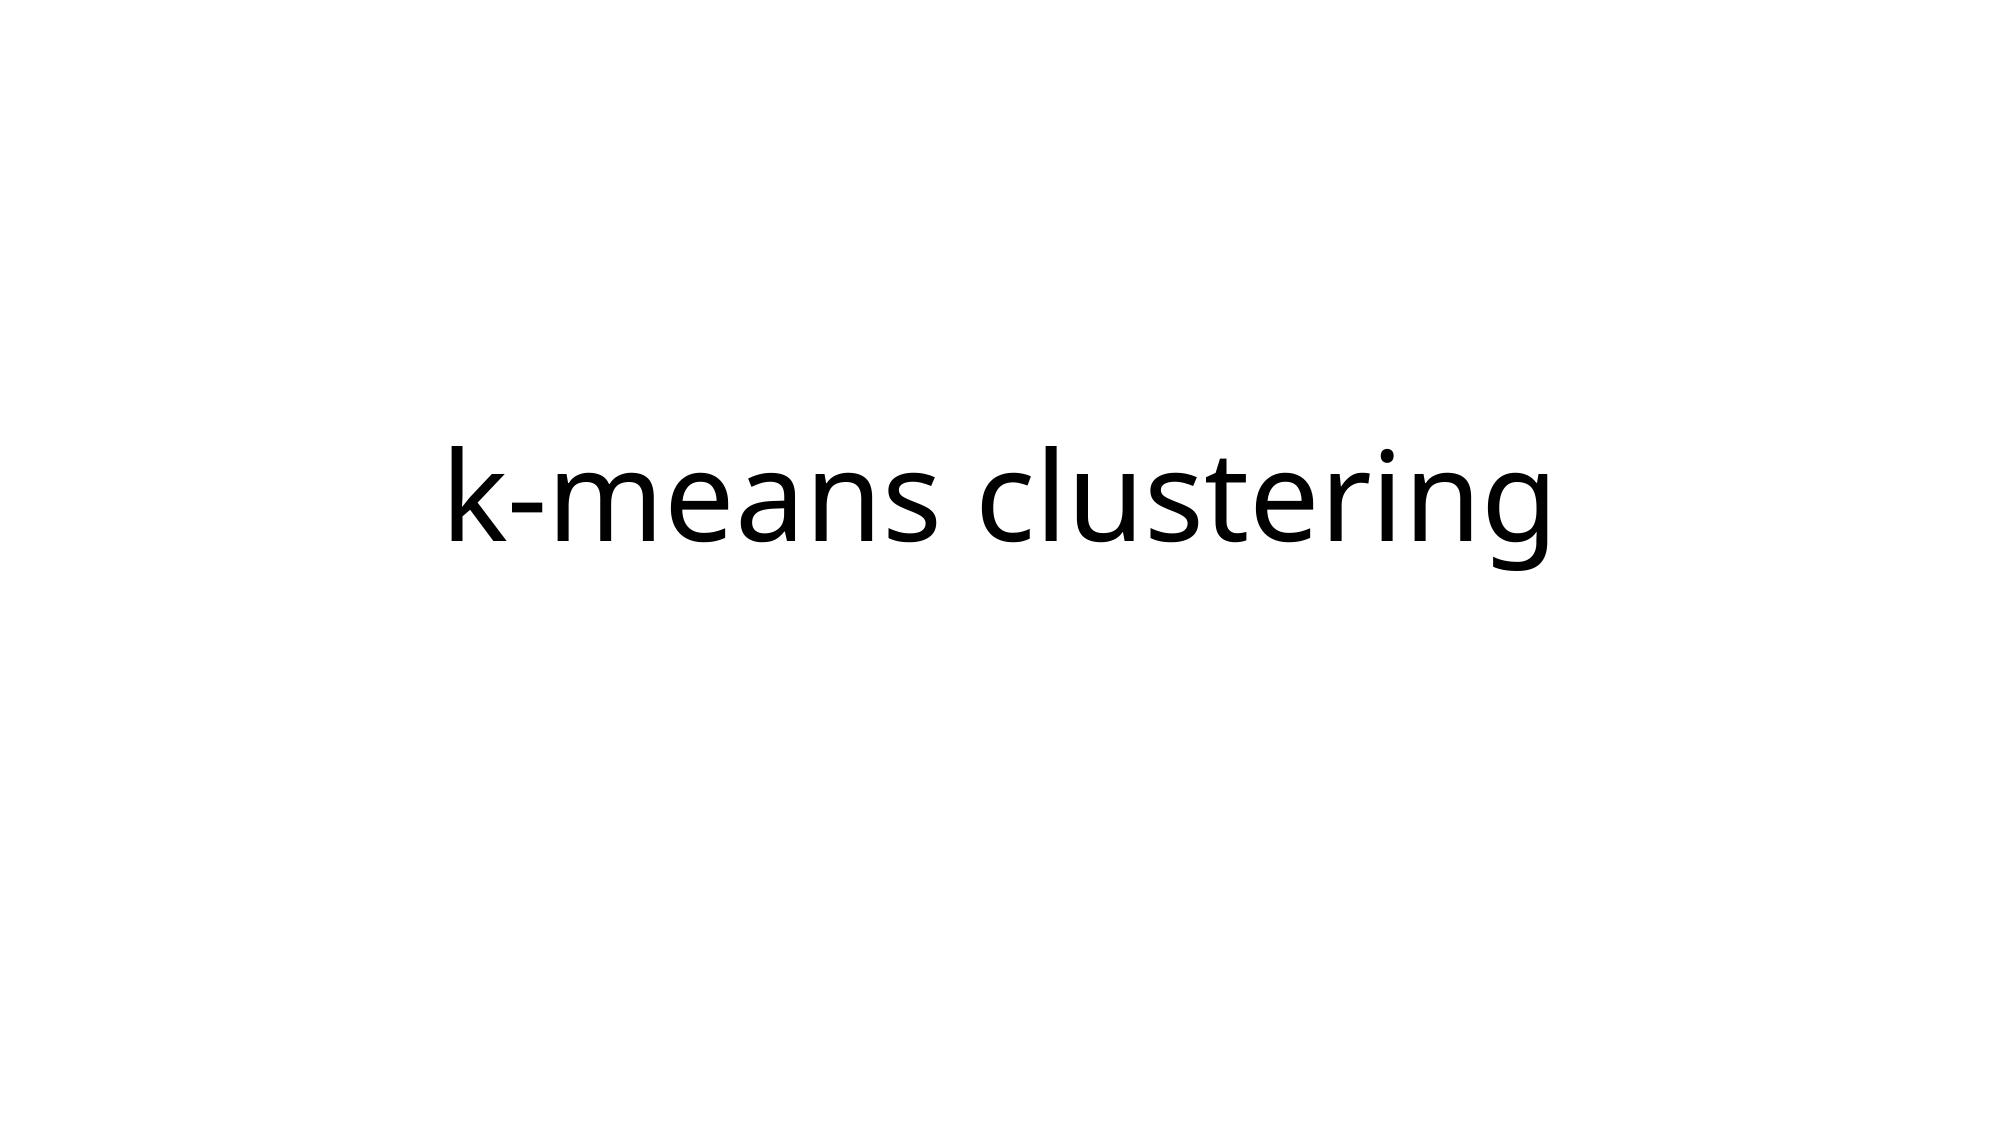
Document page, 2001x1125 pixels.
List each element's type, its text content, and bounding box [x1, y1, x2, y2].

title k-means clustering [249, 184, 1750, 576]
